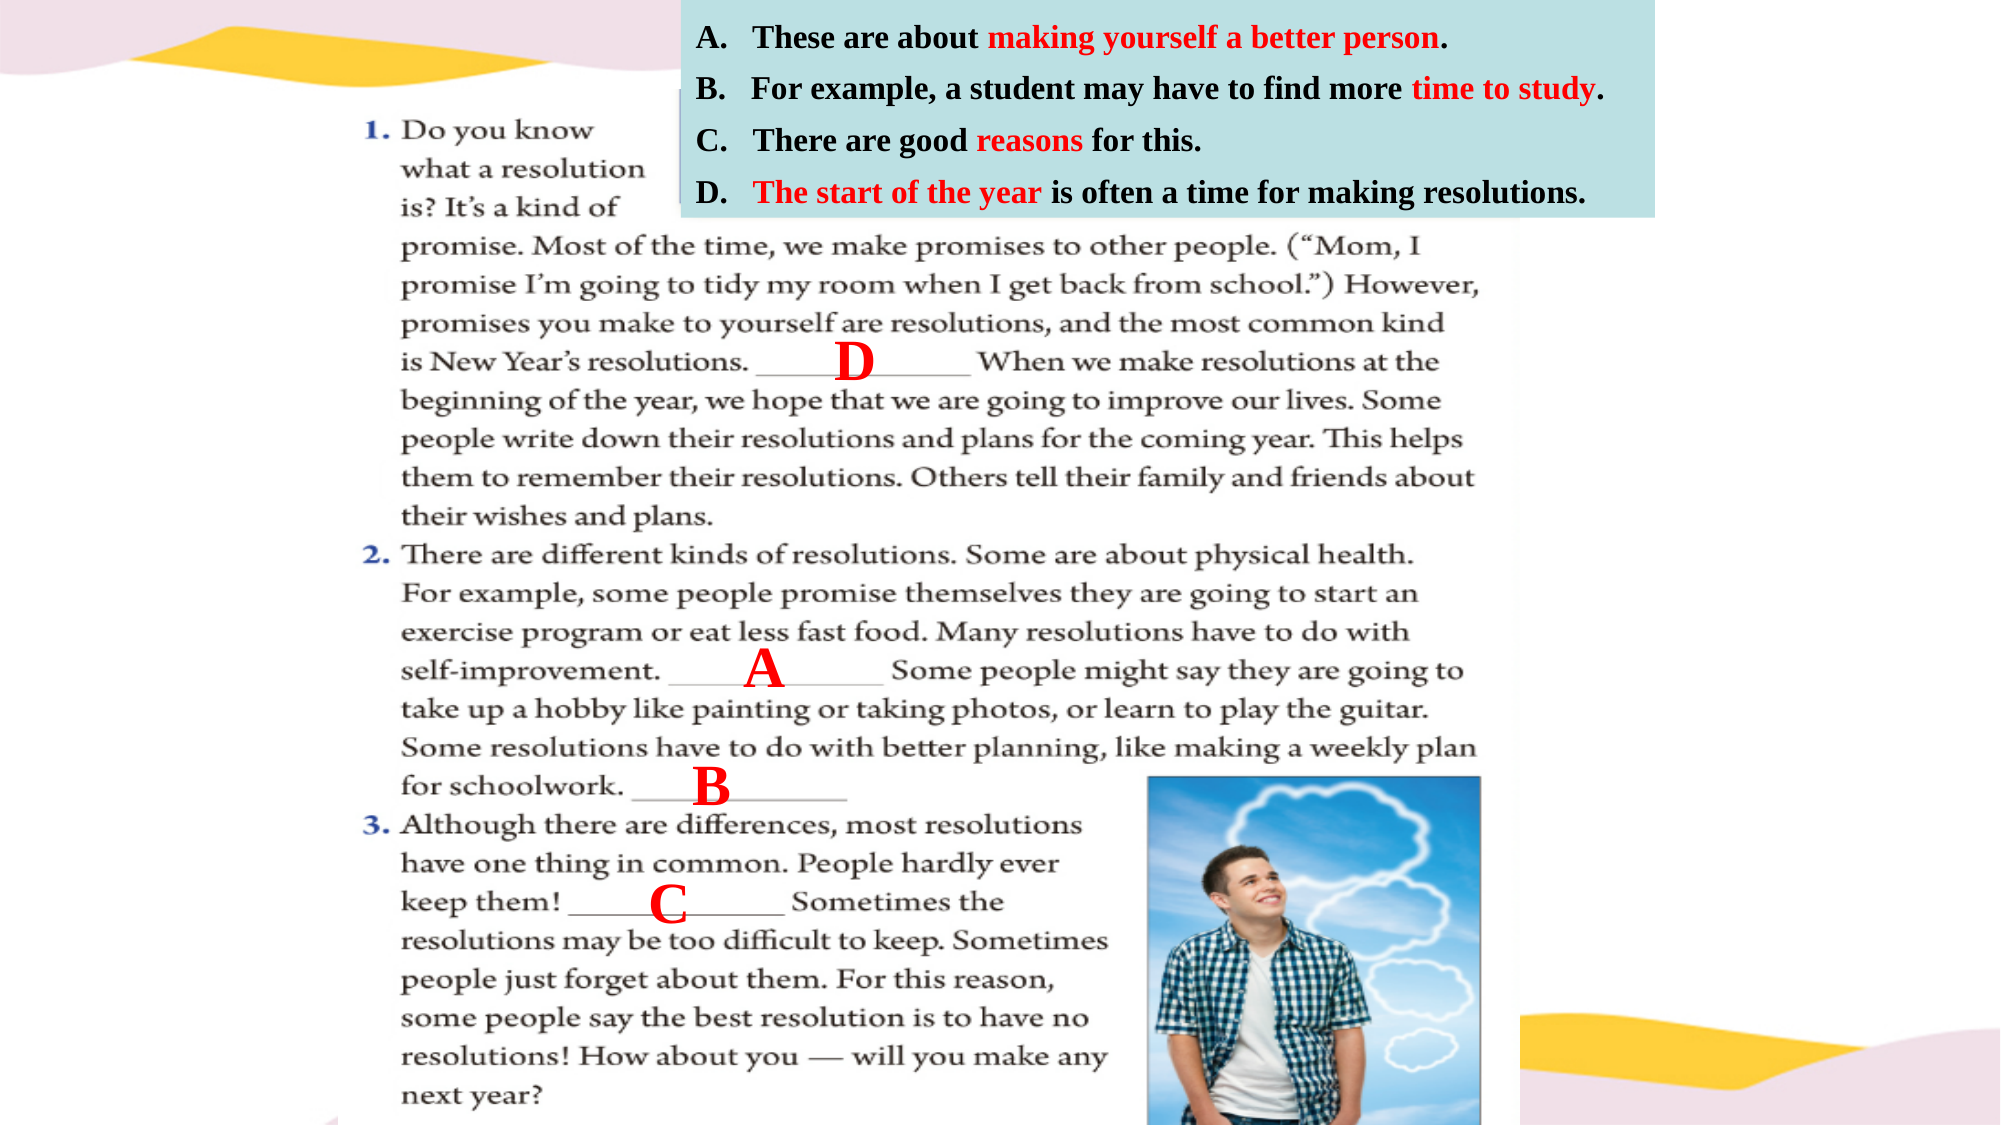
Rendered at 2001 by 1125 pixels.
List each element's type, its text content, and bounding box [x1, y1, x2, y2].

text_box A. These are about making yourself a better person. B. For example, a student may have to find more time to study. C. There are good reasons for this. D. The start of the year is often a time for making resolutions. [680, 0, 1655, 218]
picture [0, 0, 2001, 1125]
